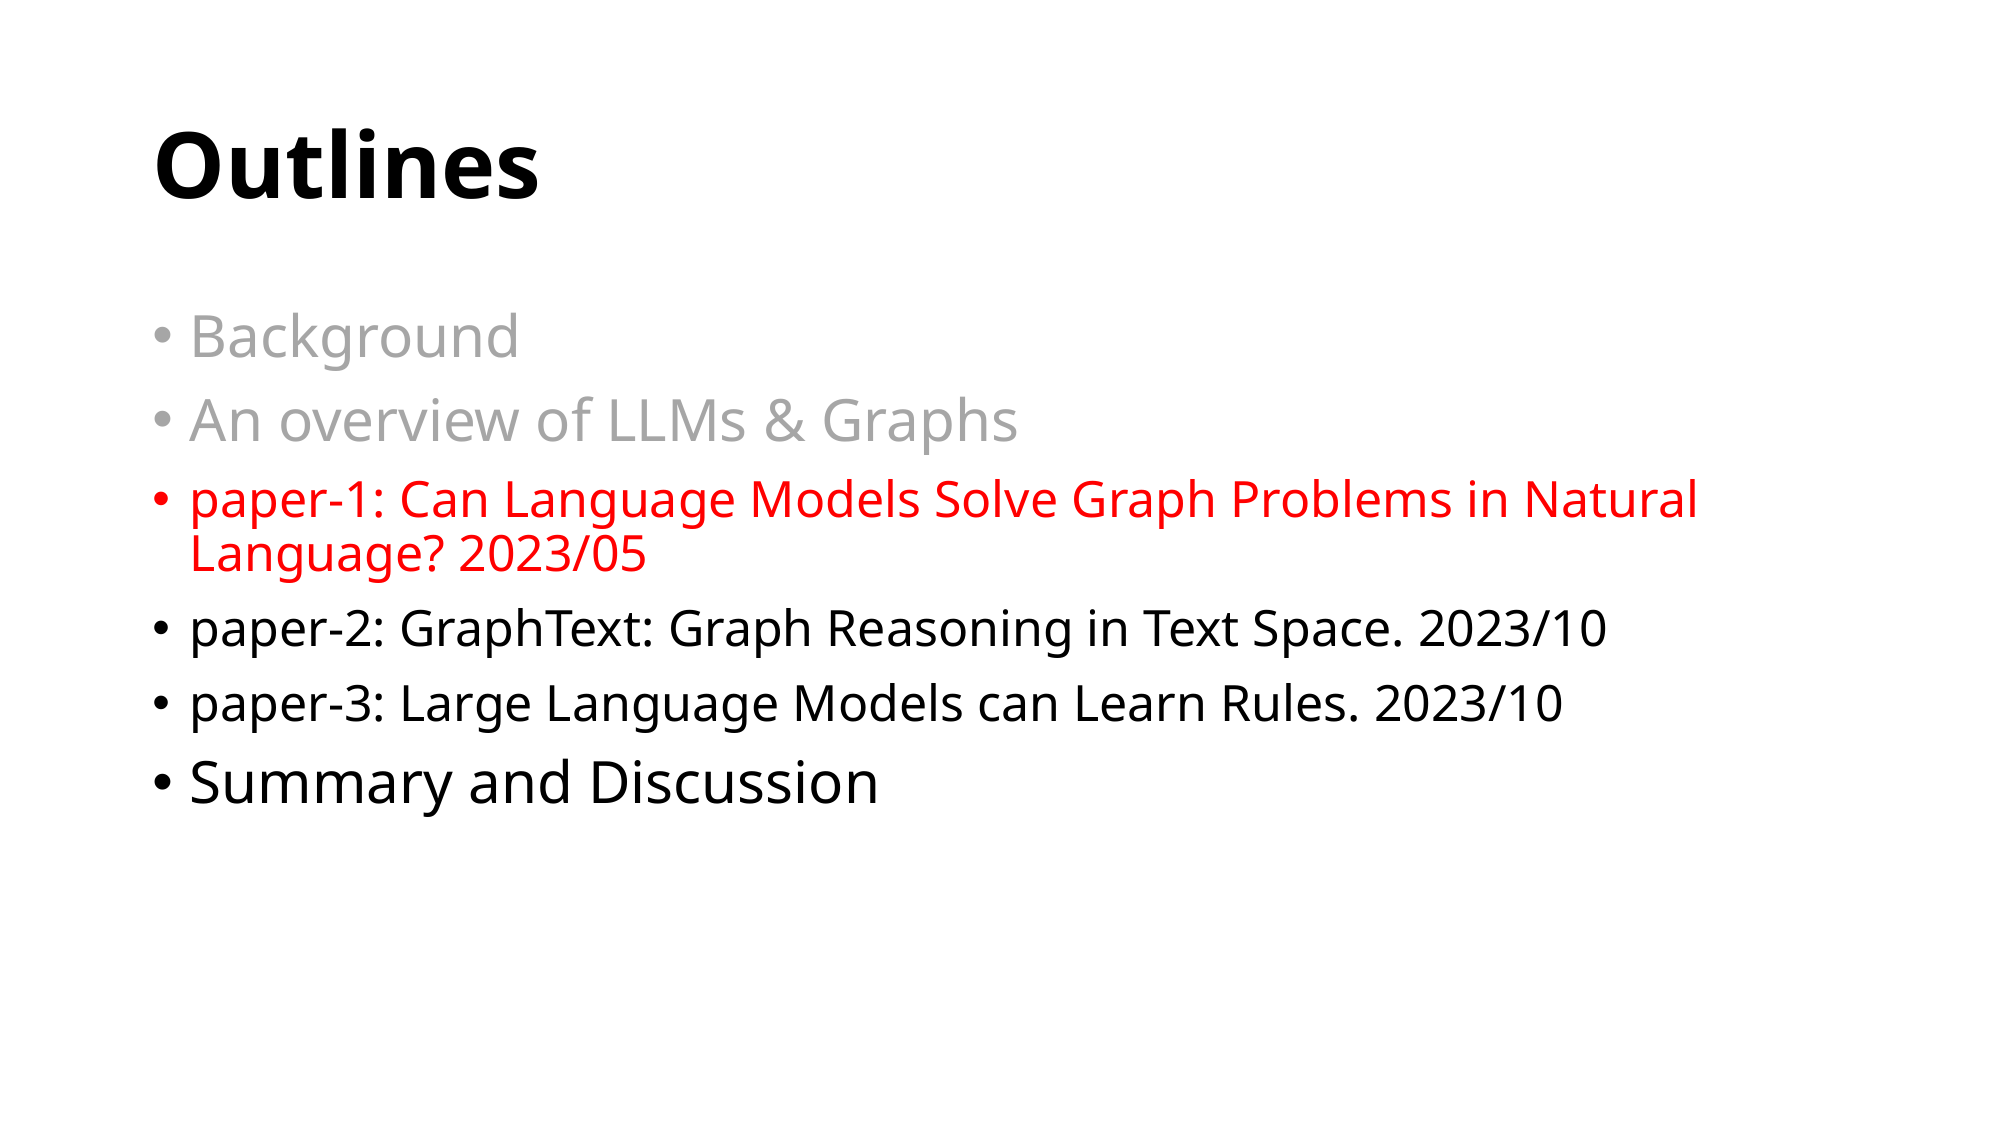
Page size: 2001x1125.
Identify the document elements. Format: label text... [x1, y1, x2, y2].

list Background An overview of LLMs & Graphs paper-1: Can Language Models Solve Graph Problems in Natural Language? 2023/05 paper-2: GraphText: Graph Reasoning in Text Space. 2023/10 paper-3: Large Language Models can Learn Rules. 2023/10 Summary and Discussion [137, 299, 1976, 1014]
title Outlines [137, 59, 1863, 278]
